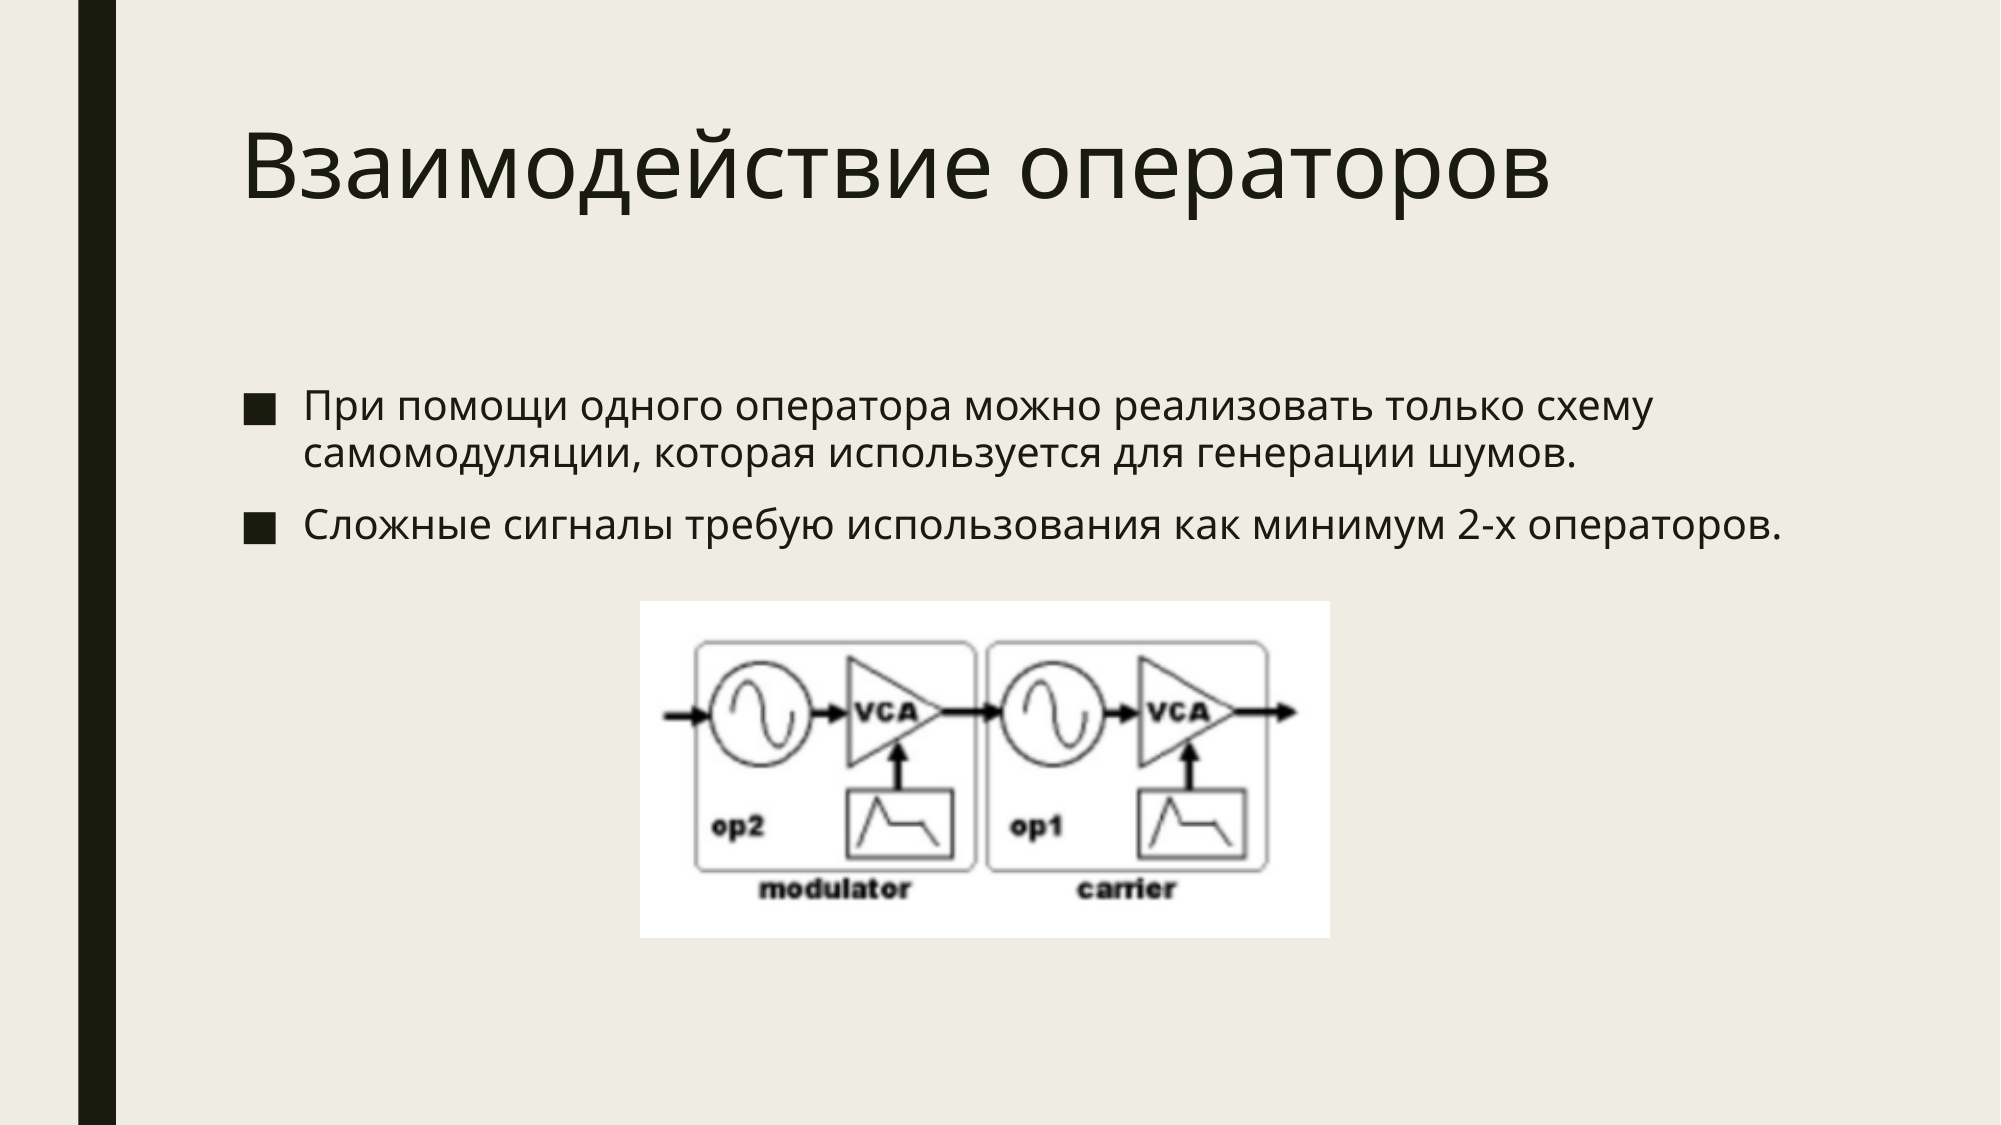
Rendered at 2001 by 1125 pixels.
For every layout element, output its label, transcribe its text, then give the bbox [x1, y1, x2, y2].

picture [640, 601, 1330, 938]
list При помощи одного оператора можно реализовать только схему самомодуляции, которая используется для генерации шумов. Cложные сигналы требую использования как минимум 2-х операторов. [225, 375, 1800, 963]
title Взаимодействие операторов [225, 112, 1800, 357]
